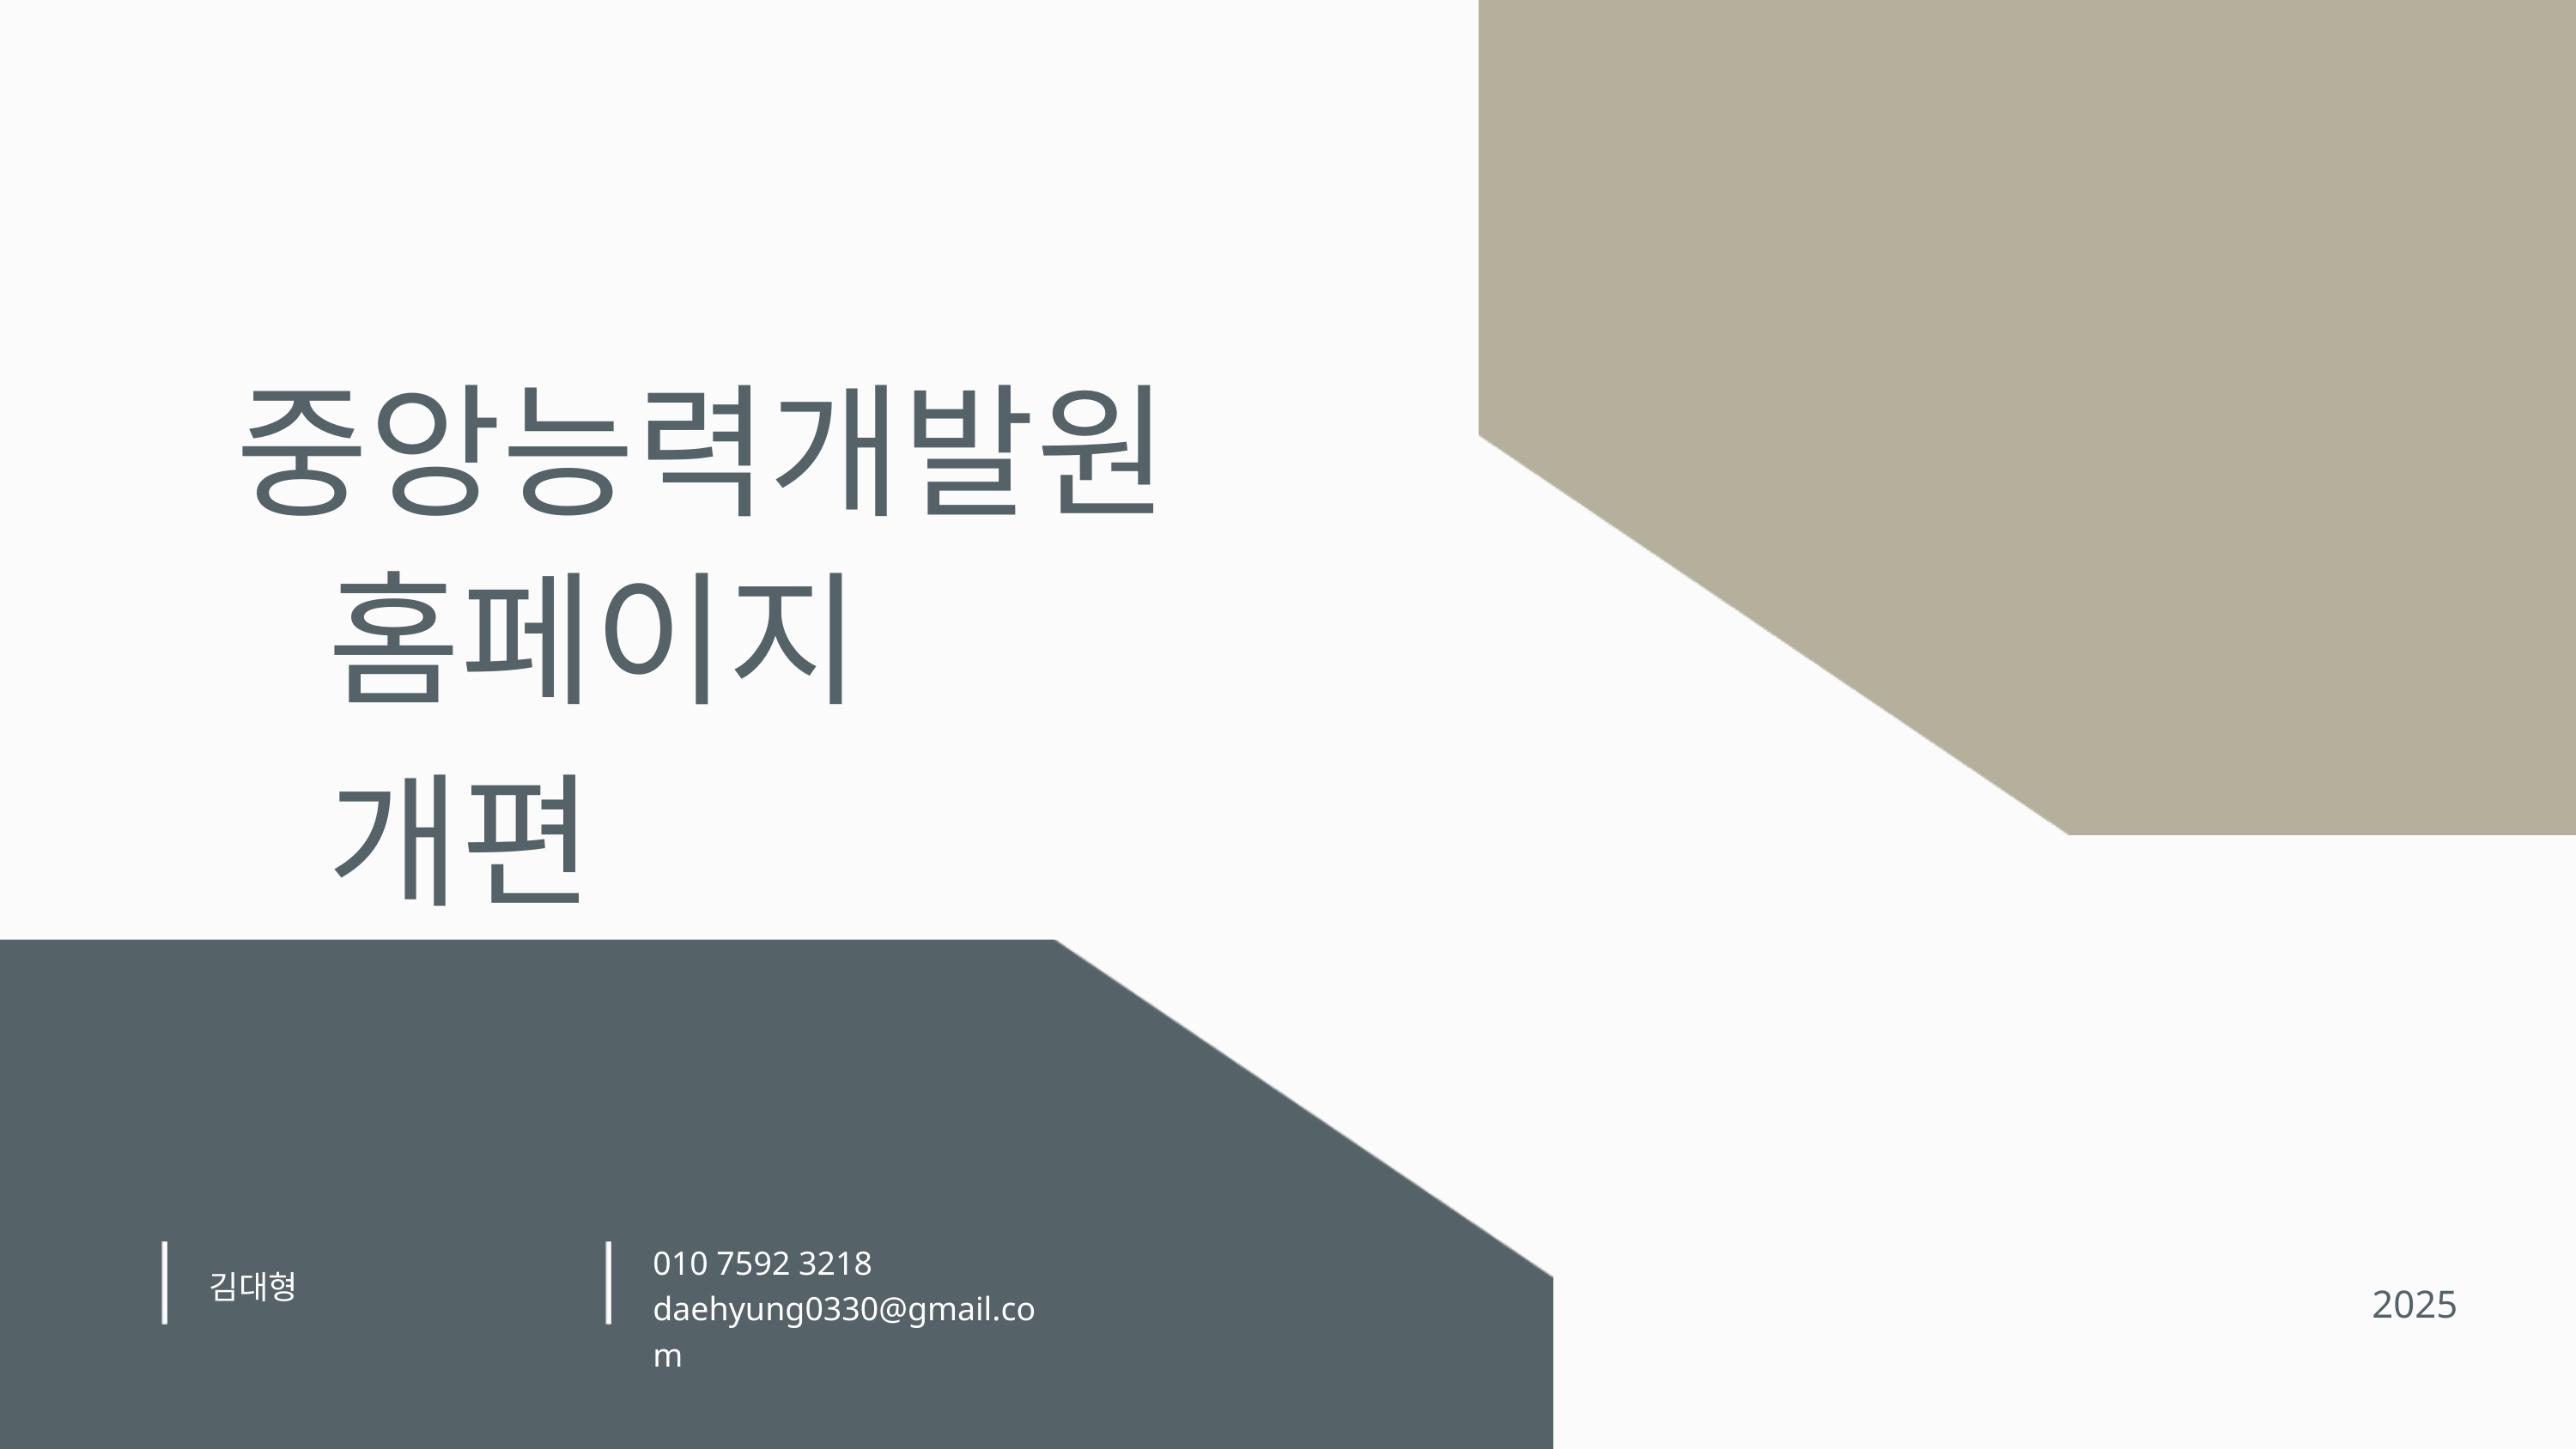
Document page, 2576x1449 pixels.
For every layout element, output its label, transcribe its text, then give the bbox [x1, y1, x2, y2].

text_box 2025 [2220, 1273, 2458, 1325]
picture [0, 938, 1553, 1449]
picture [1479, 0, 2576, 836]
text_box 중앙능력개발원 [146, 332, 1258, 535]
text_box 홈페이지 개편 [327, 520, 1122, 723]
